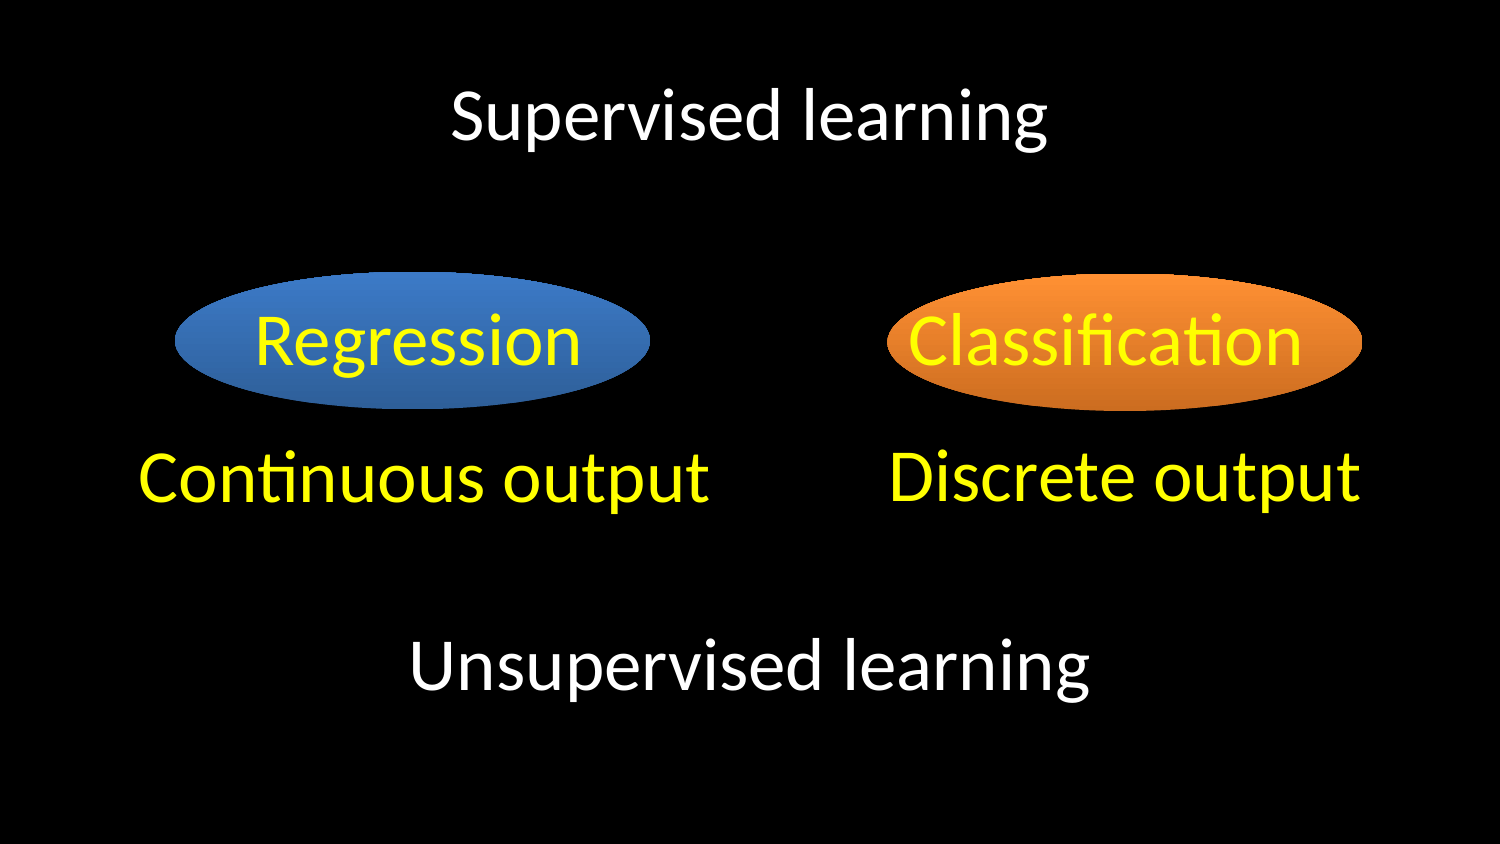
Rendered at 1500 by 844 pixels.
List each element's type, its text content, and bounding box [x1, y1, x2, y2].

text_box [287, 399, 538, 409]
text_box Regression [187, 271, 650, 399]
text_box Unsupervised learning [0, 596, 1500, 724]
text_box [990, 399, 1260, 407]
text_box [174, 319, 187, 363]
text_box Classification [874, 271, 1338, 399]
text_box Continuous output [112, 409, 738, 537]
text_box Supervised learning [0, 46, 1500, 174]
text_box Discrete output [812, 407, 1438, 535]
text_box [1338, 311, 1363, 373]
